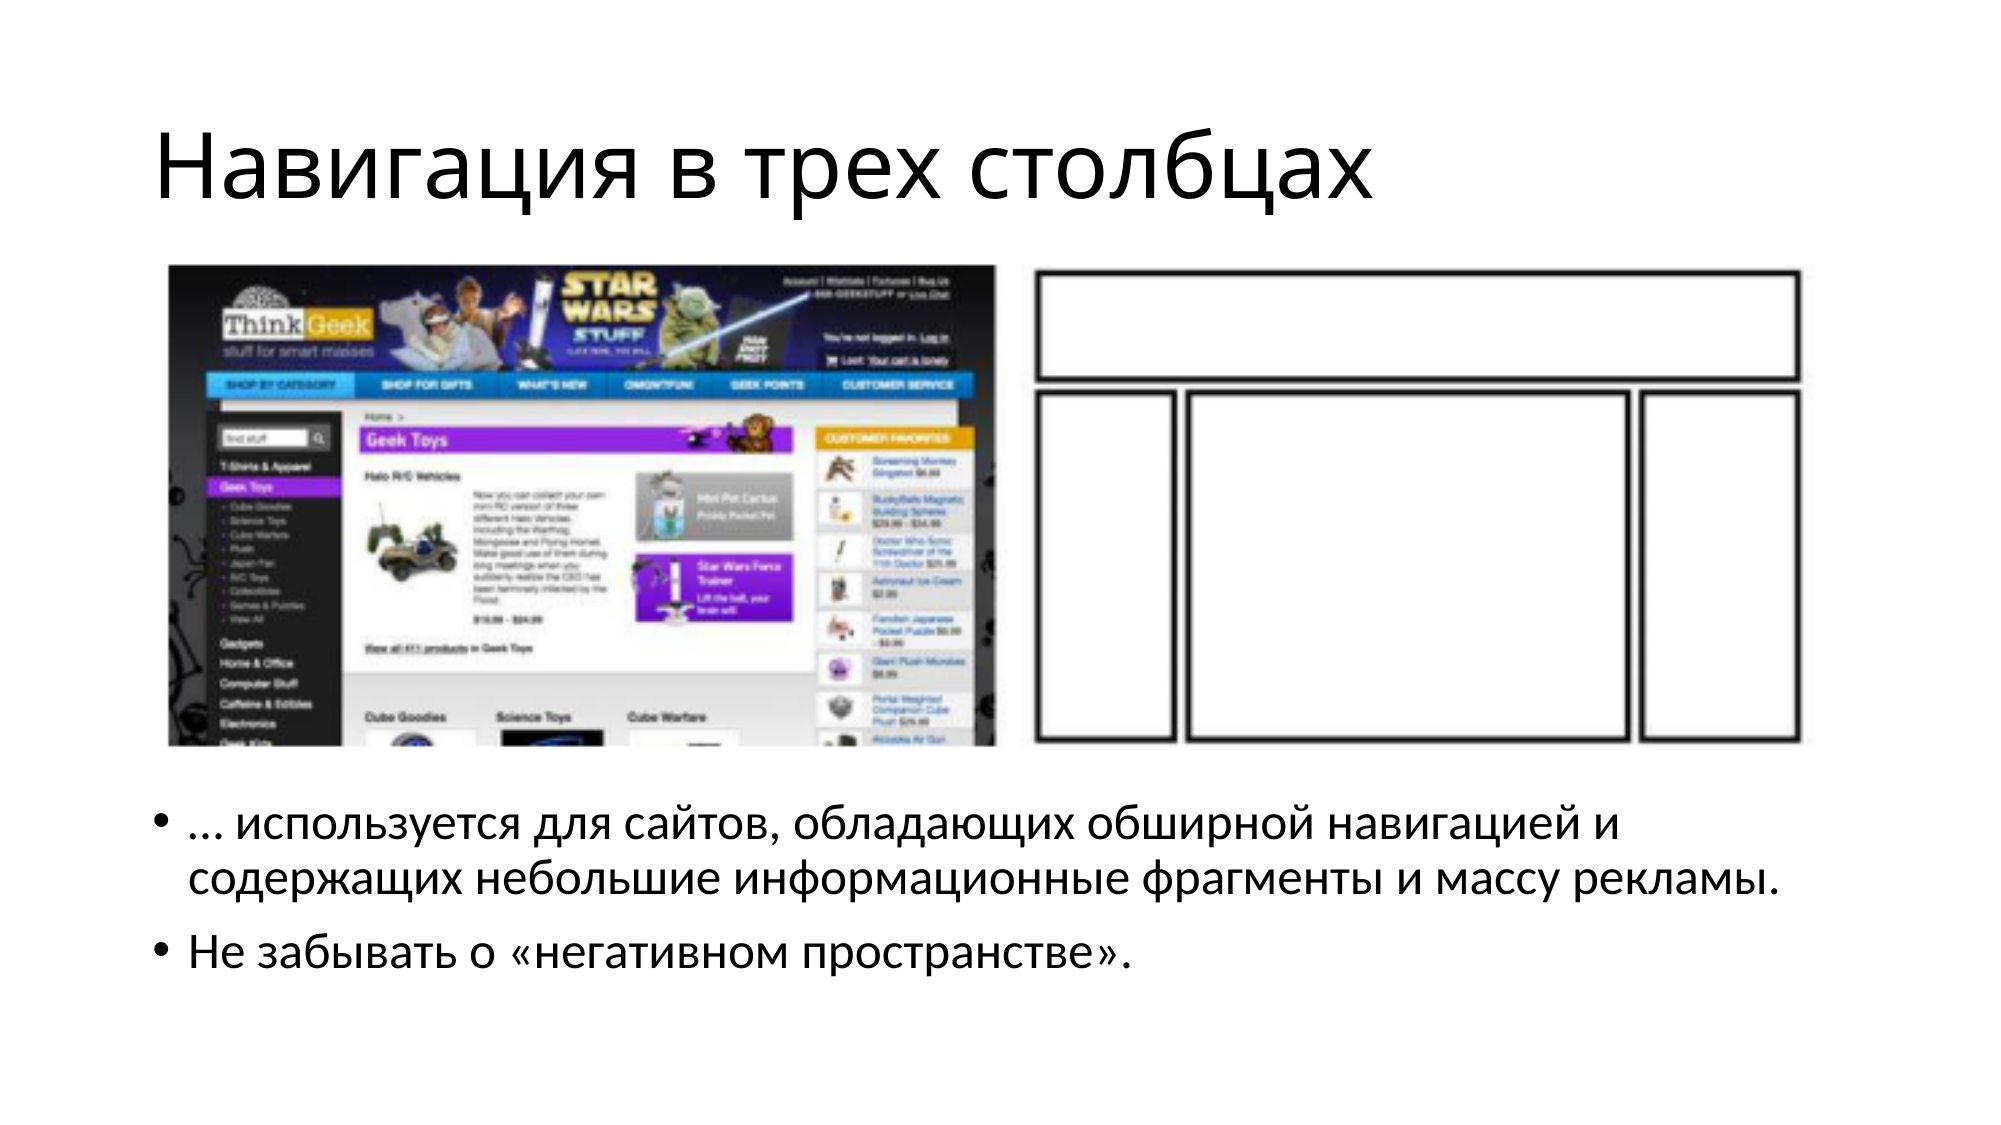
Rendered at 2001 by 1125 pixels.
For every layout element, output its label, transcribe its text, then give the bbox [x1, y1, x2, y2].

text_box … используется для сайтов, обладающих обширной навигацией и содержащих небольшие информационные фрагменты и массу рекламы. Не забывать о «негативном пространстве». [137, 787, 1863, 1014]
picture [137, 247, 1839, 766]
title Навигация в трех столбцах [137, 59, 1863, 278]
